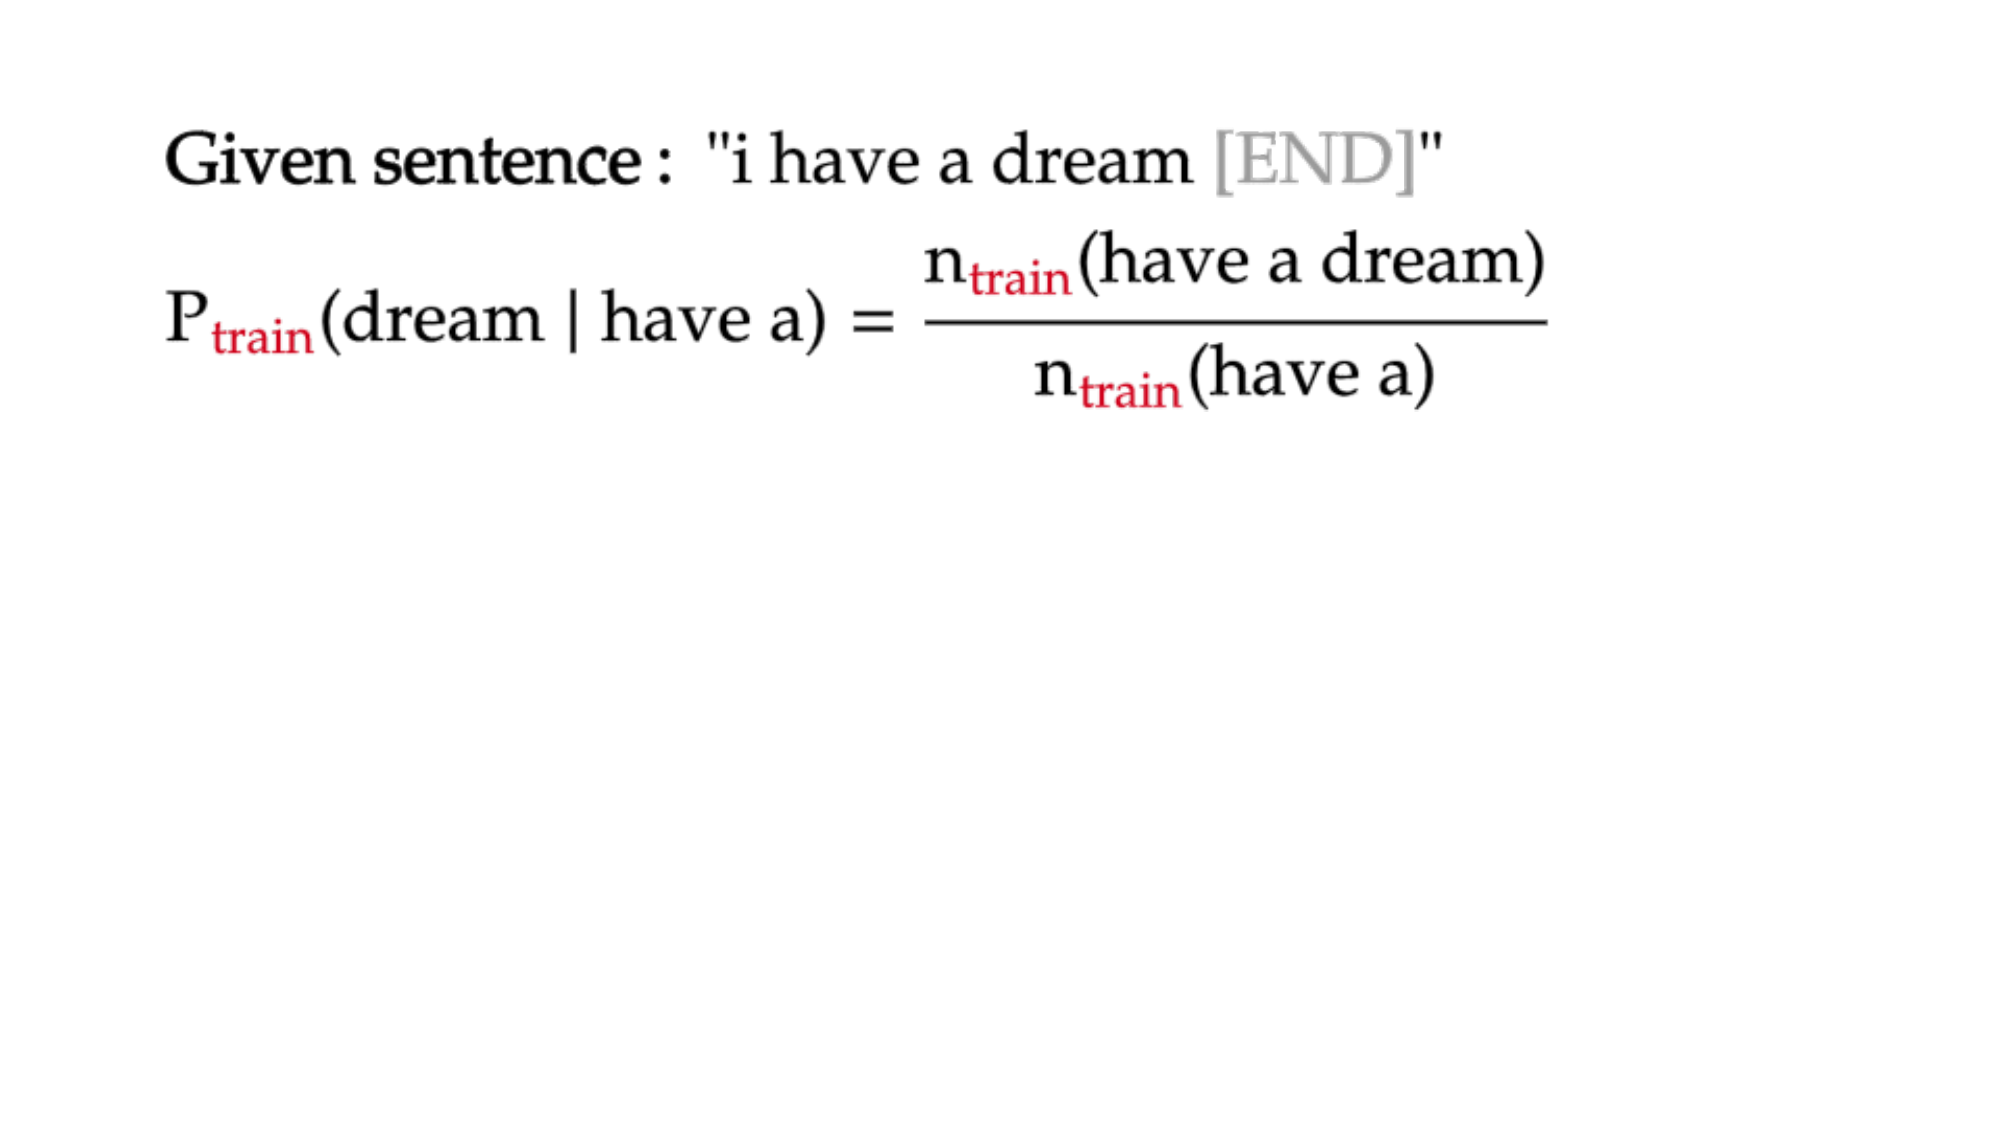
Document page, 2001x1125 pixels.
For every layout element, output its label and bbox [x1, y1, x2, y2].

picture [158, 103, 1563, 412]
